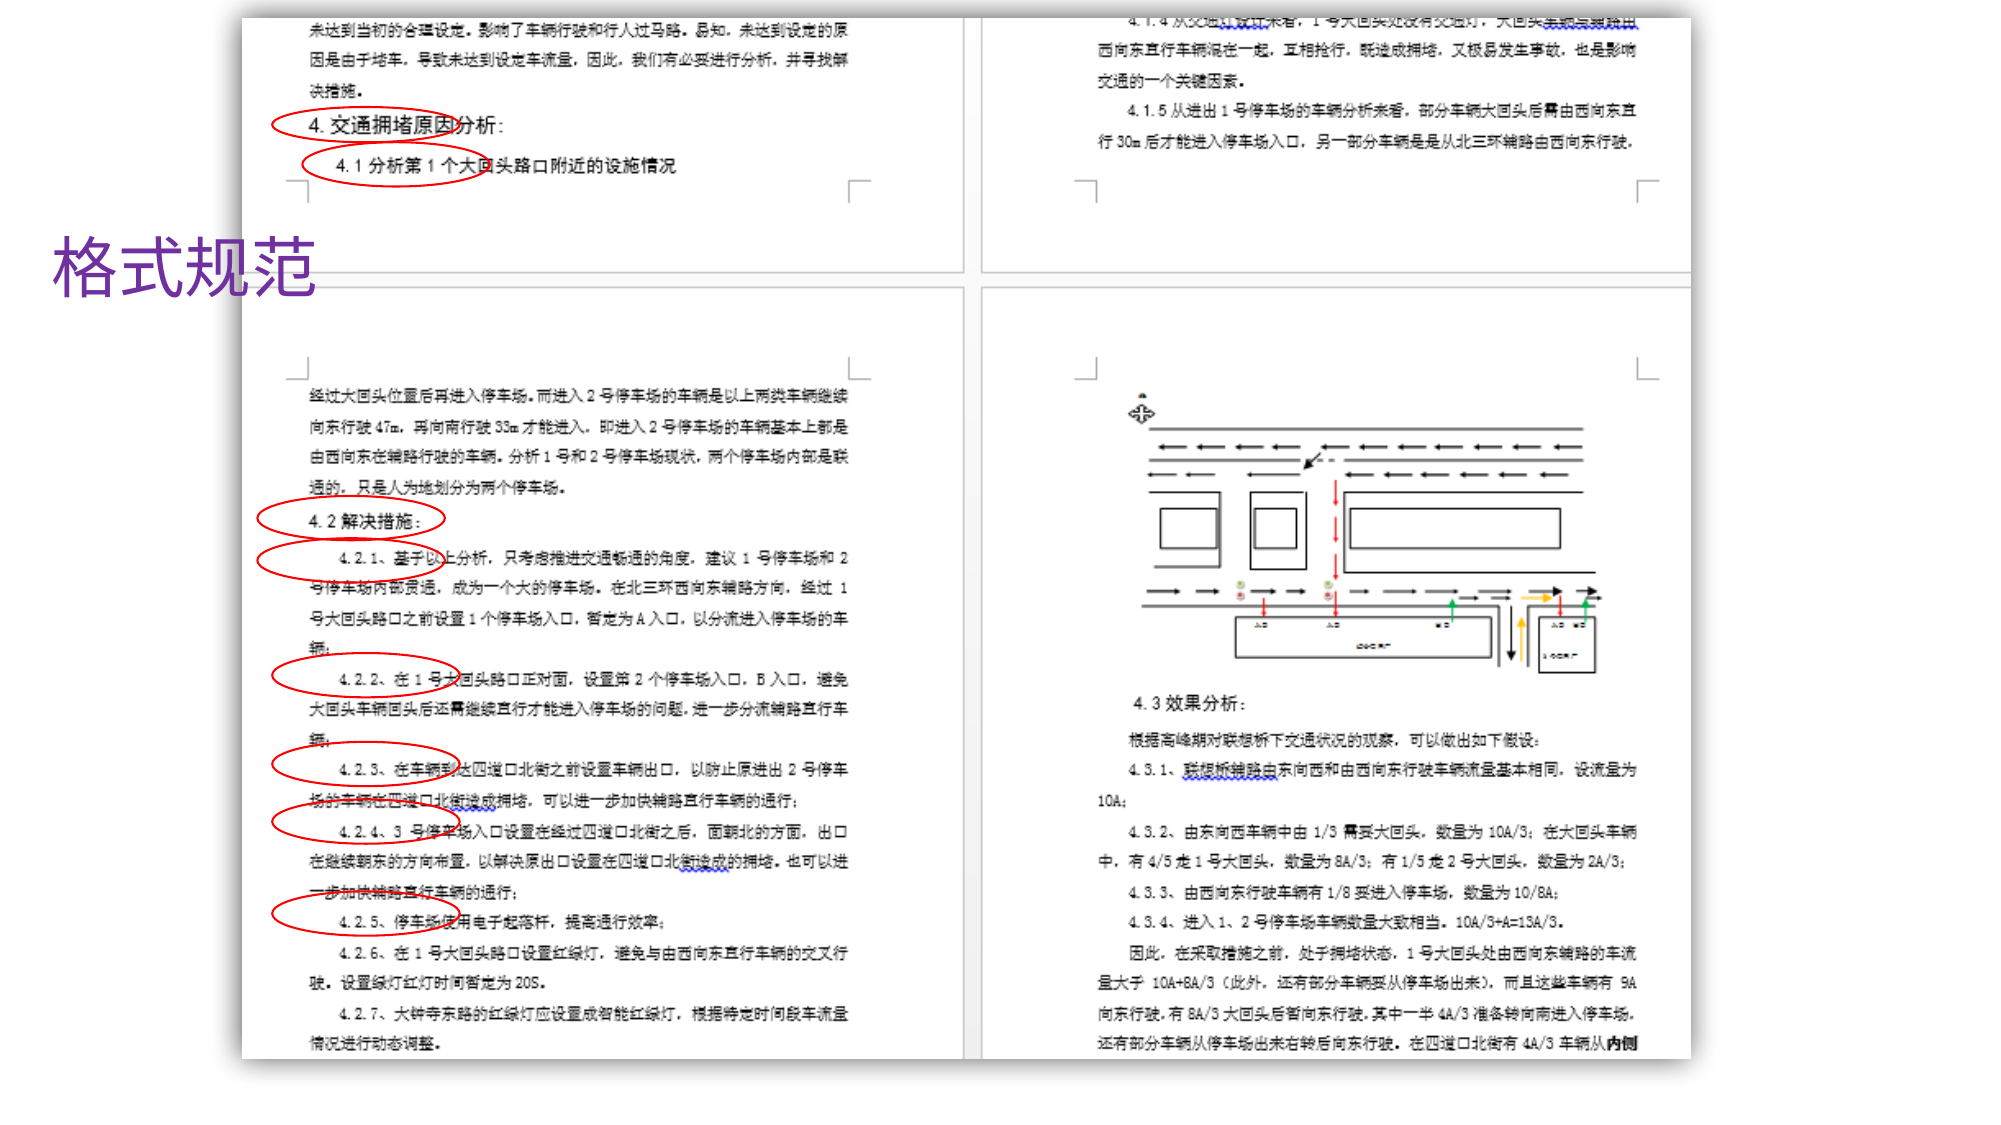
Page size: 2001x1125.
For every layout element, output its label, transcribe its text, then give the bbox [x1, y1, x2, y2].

picture [241, 18, 1691, 1059]
text_box 格式规范 [36, 218, 241, 313]
